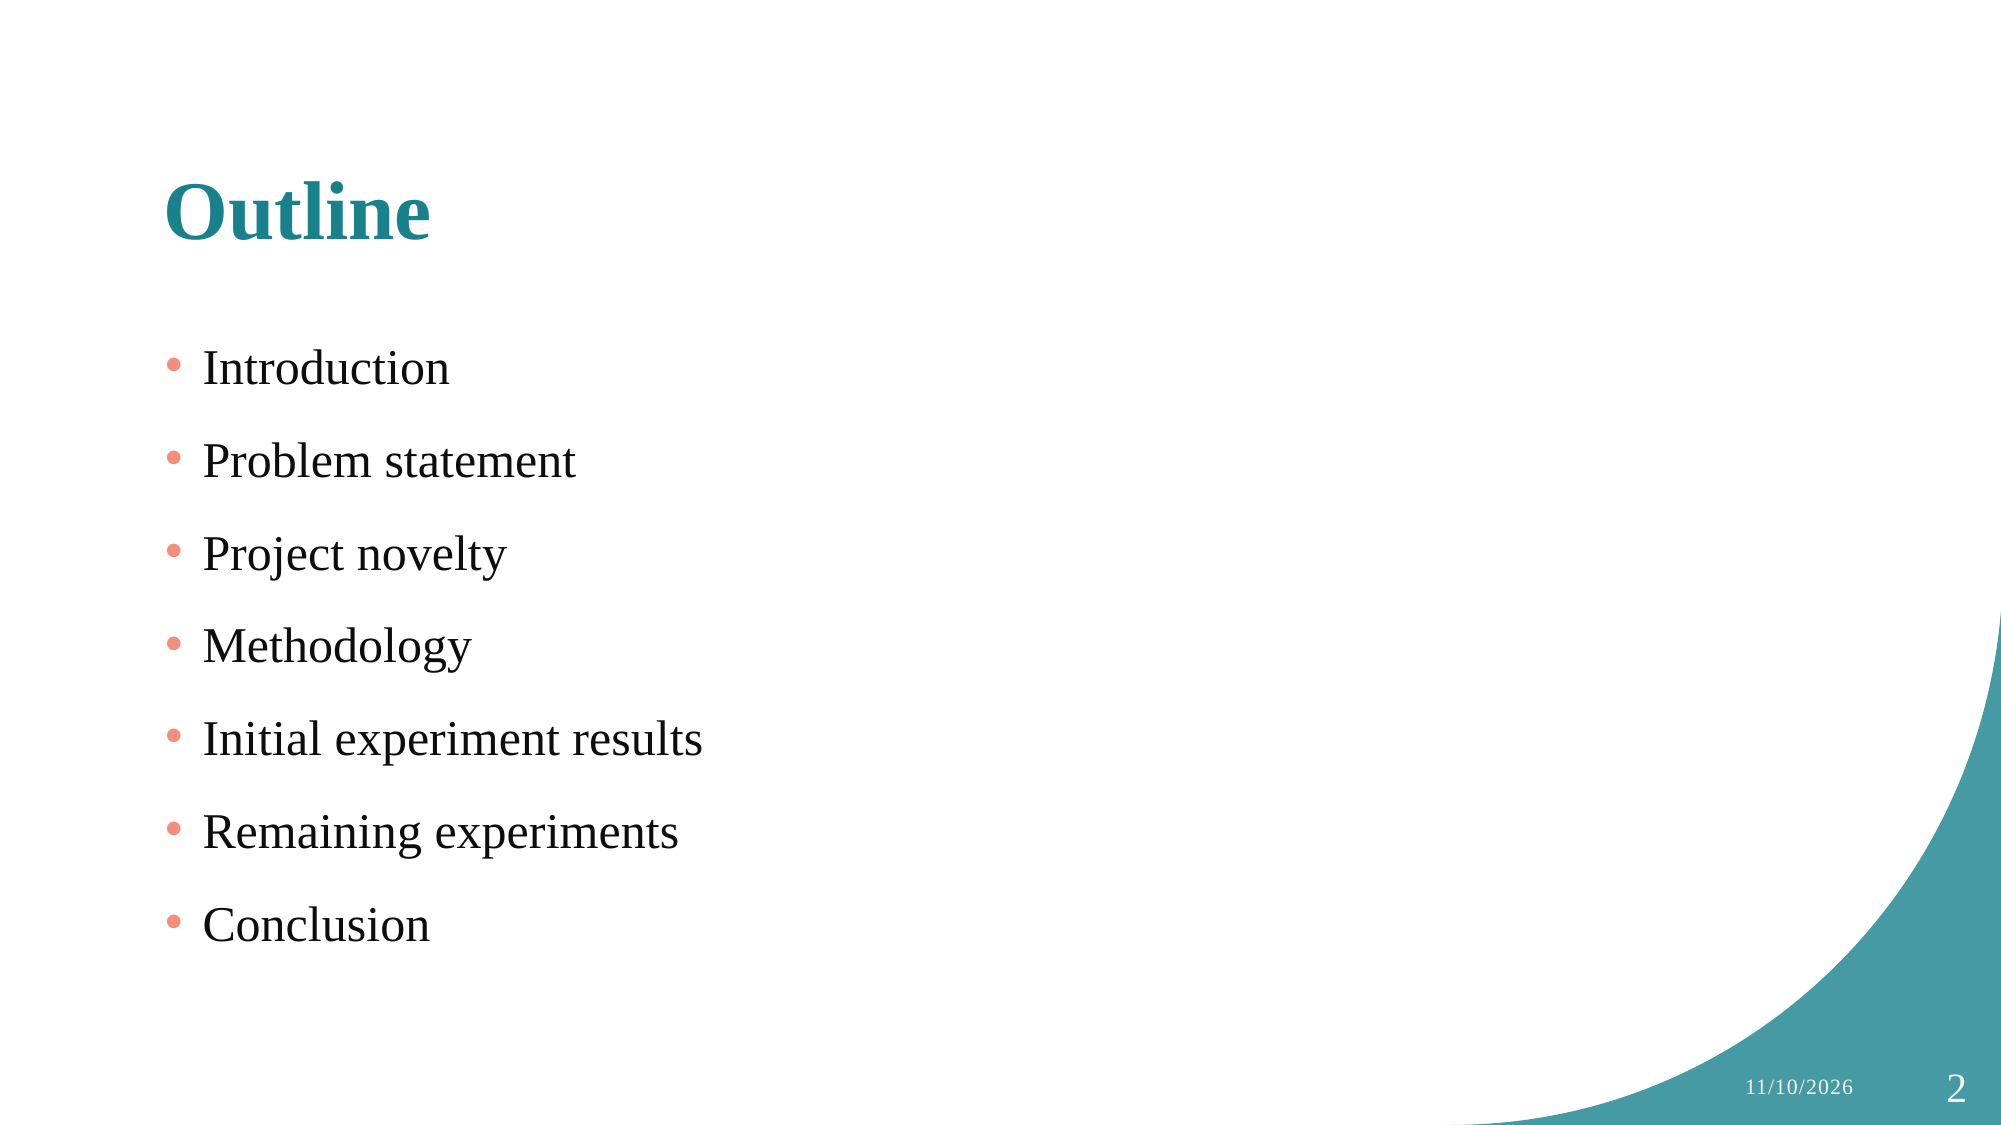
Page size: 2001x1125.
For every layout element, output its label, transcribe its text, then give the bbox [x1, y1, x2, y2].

list Introduction Problem statement Project novelty Methodology Initial experiment results Remaining experiments Conclusion [150, 314, 1777, 1029]
title Outline [148, 96, 1775, 315]
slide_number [1529, 1055, 1869, 1116]
slide_number 2 [1869, 1055, 1983, 1116]
